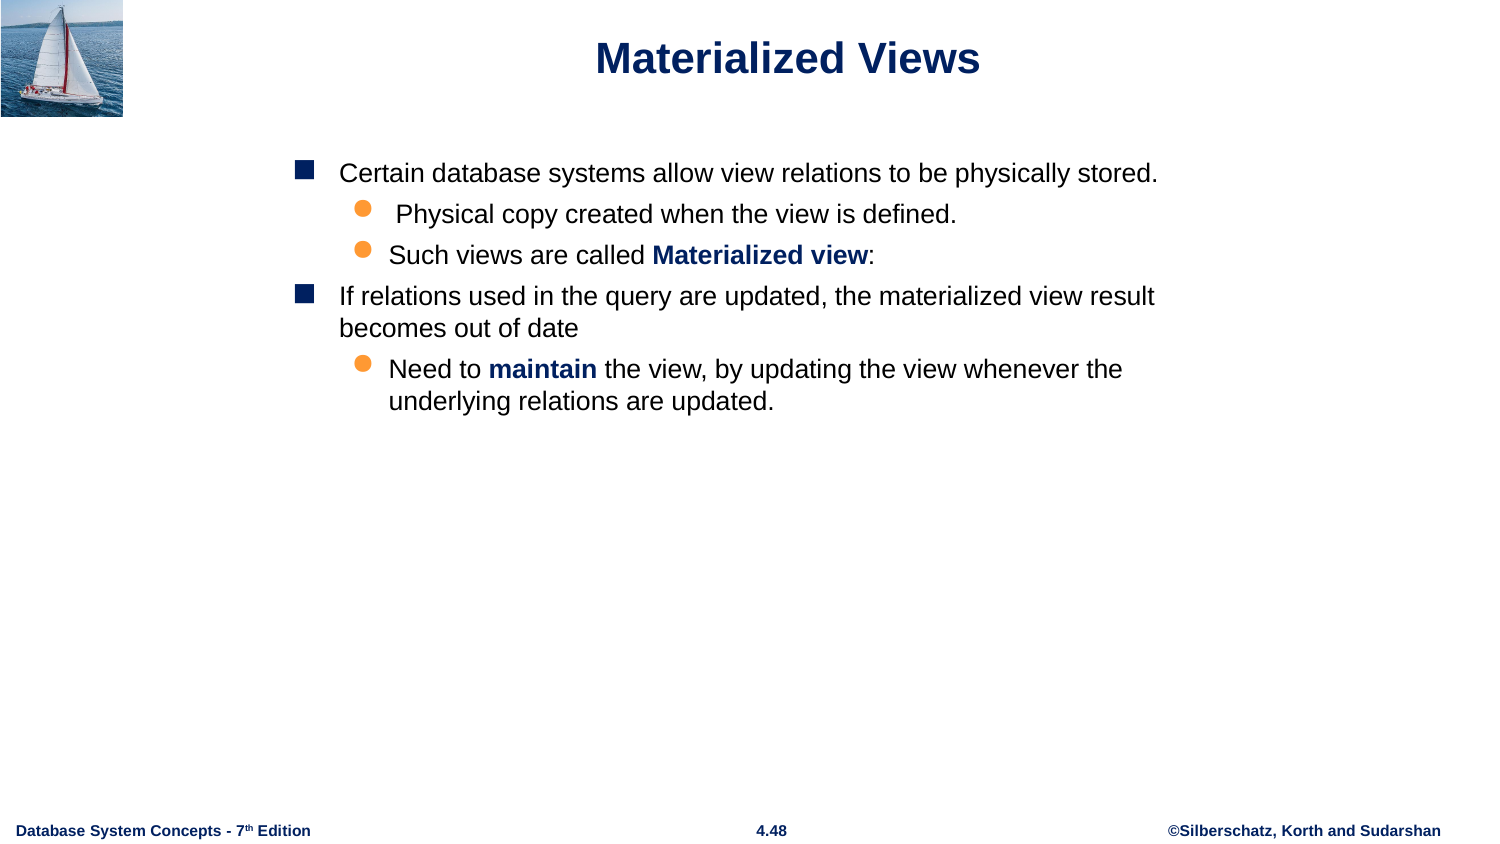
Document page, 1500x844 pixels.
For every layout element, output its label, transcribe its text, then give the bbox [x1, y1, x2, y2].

picture [0, 0, 123, 117]
list Certain database systems allow view relations to be physically stored. Physical copy created when the view is defined. Such views are called Materialized view: If relations used in the query are updated, the materialized view result becomes out of date Need to maintain the view, by updating the view whenever the underlying relations are updated. [282, 148, 1226, 579]
title Materialized Views [125, 14, 1452, 90]
